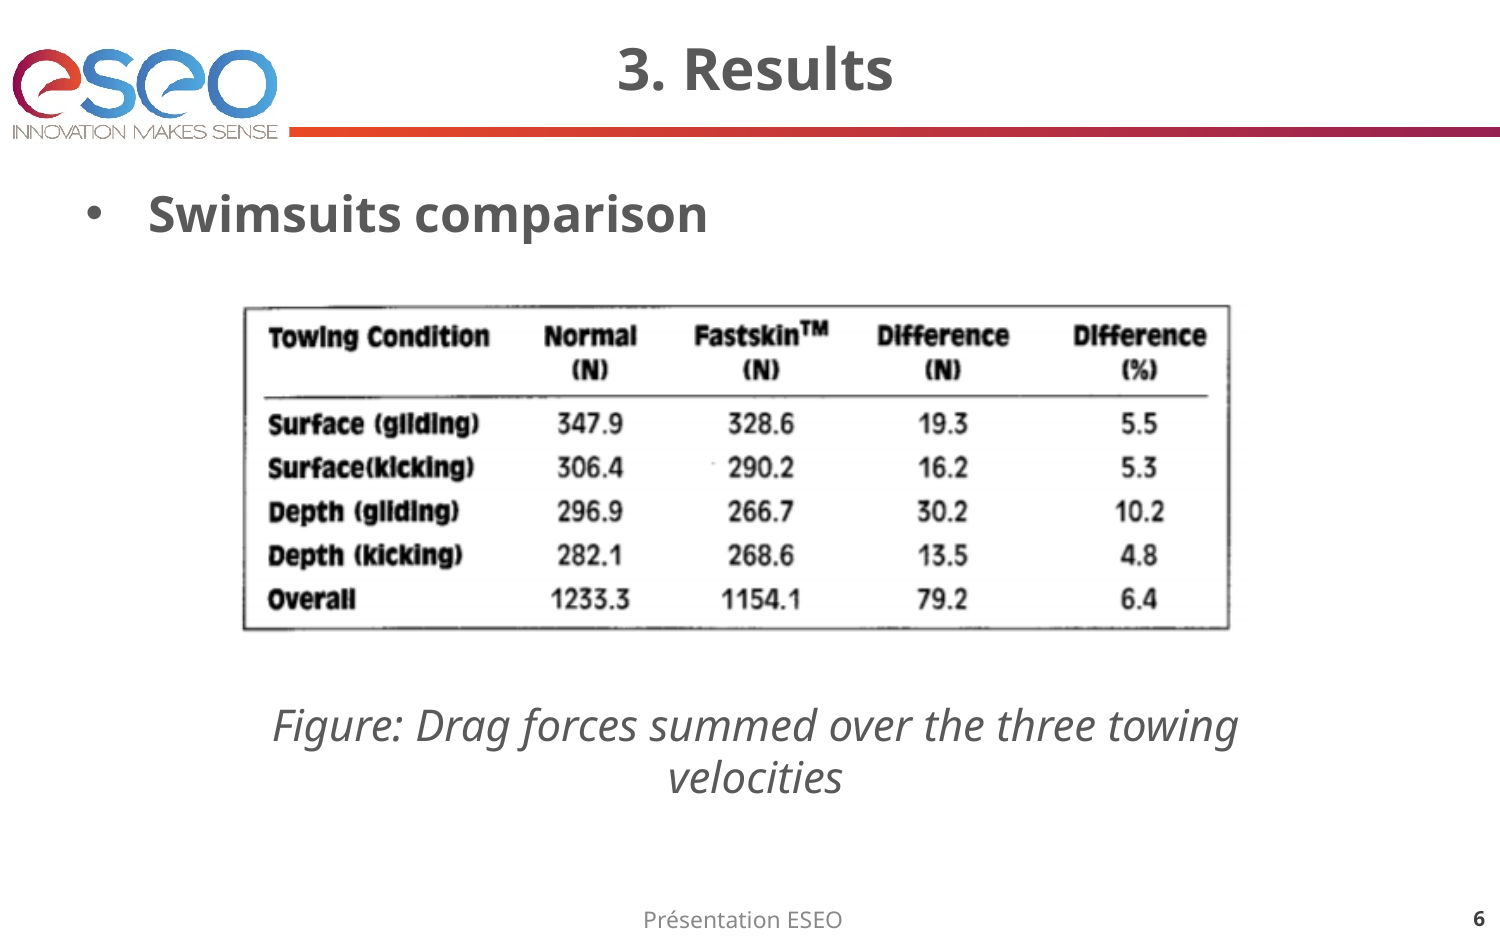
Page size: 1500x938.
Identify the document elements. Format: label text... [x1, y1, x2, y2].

slide_number 6 [1316, 901, 1500, 938]
footer Présentation ESEO [490, 901, 997, 937]
list Figure: Drag forces summed over the three towing velocities [233, 690, 1279, 797]
picture [11, 46, 278, 150]
list Swimsuits comparison [58, 175, 803, 282]
picture [238, 295, 1248, 642]
title 3. Results [289, 7, 1223, 127]
